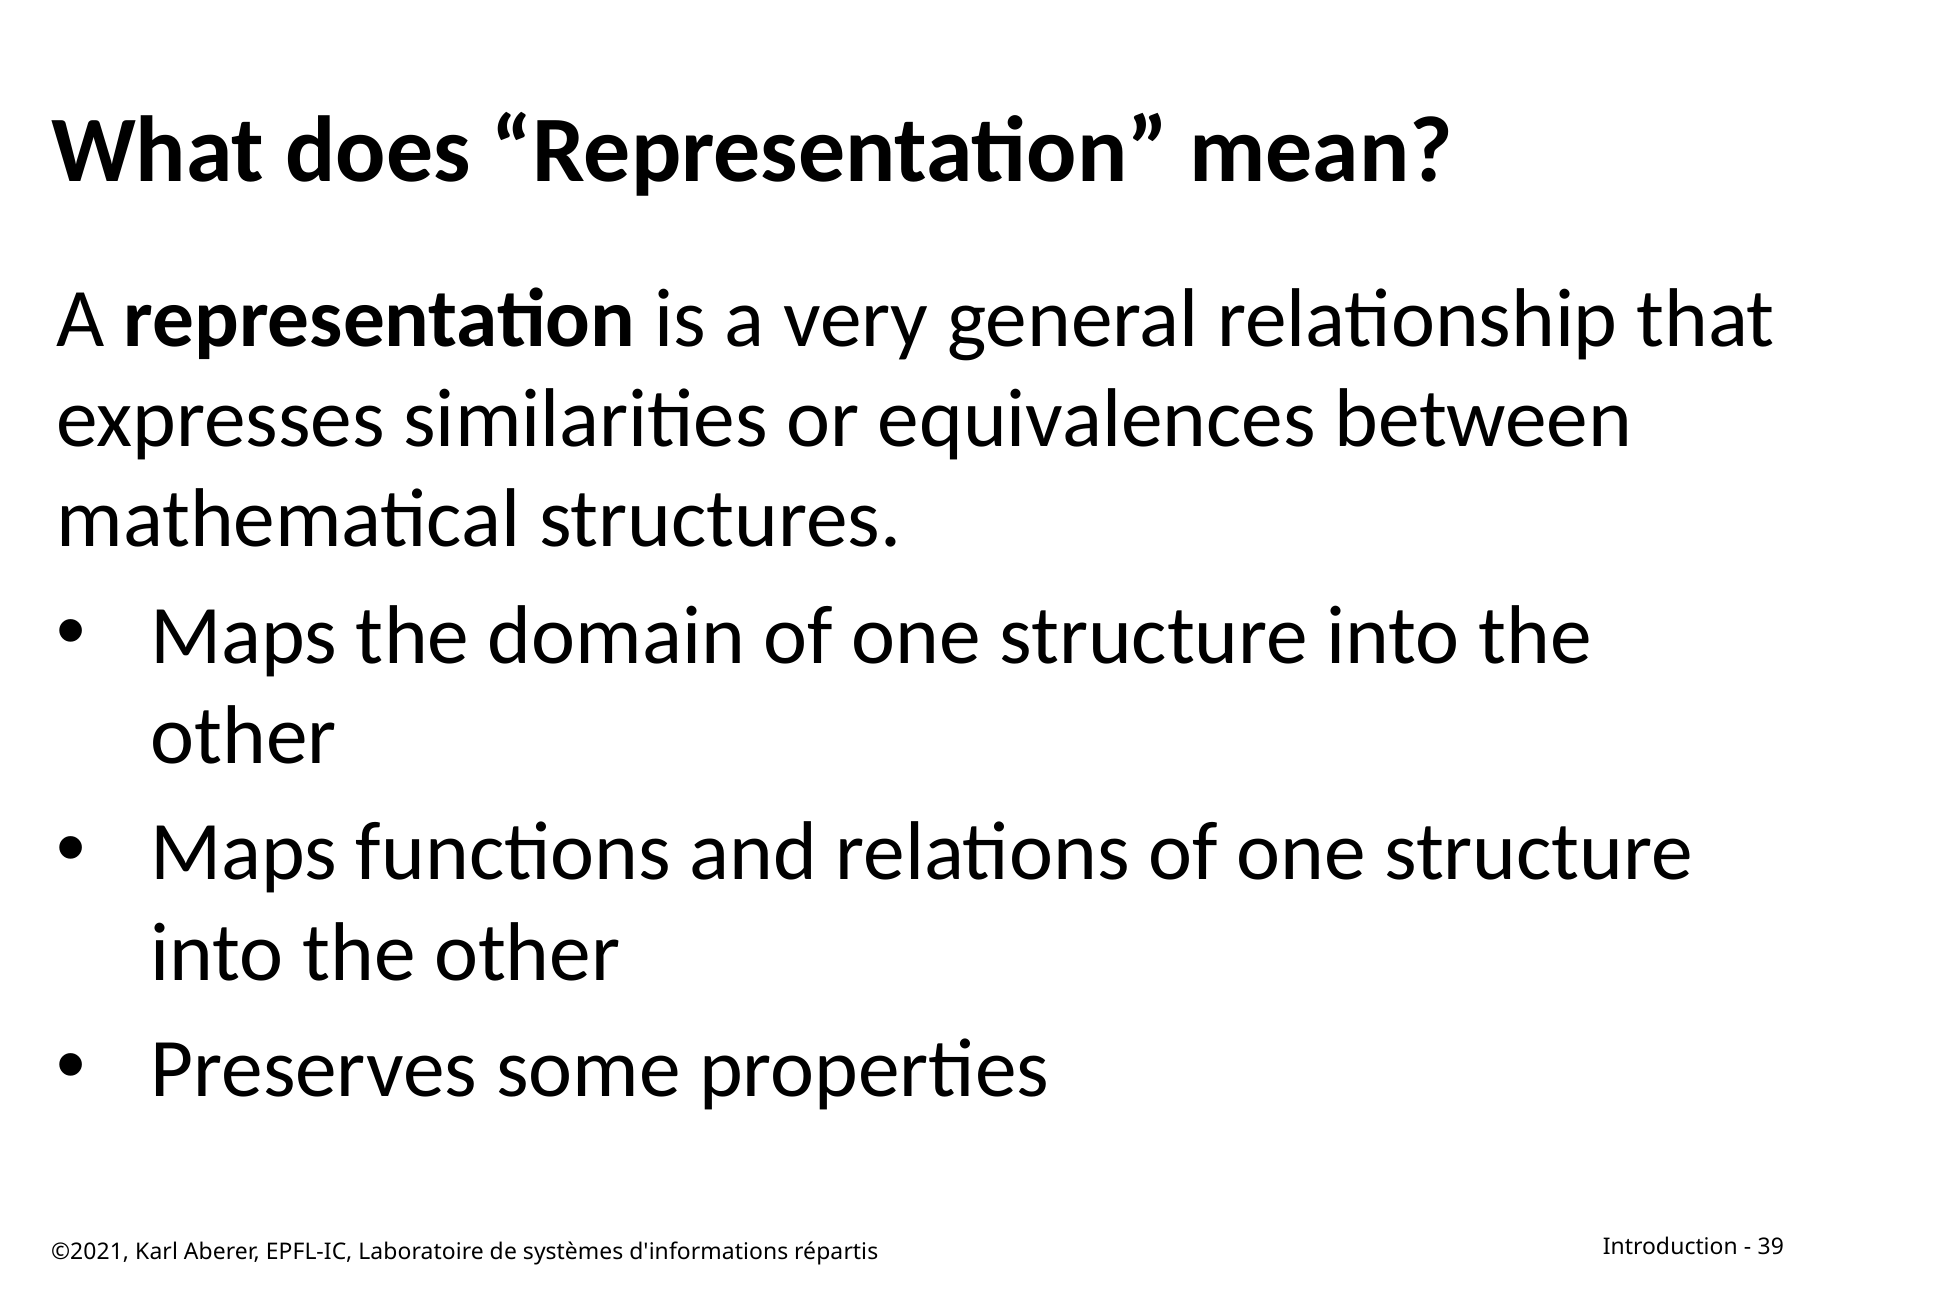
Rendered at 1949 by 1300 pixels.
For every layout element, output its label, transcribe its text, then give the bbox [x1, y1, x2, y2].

list A representation is a very general relationship that expresses similarities or equivalences between mathematical structures. Maps the domain of one structure into the other Maps functions and relations of one structure into the other Preserves some properties [37, 253, 1809, 1208]
footer ©2021, Karl Aberer, EPFL-IC, Laboratoire de systèmes d'informations répartis [32, 1227, 1284, 1271]
title What does “Representation” mean? [32, 57, 1803, 232]
